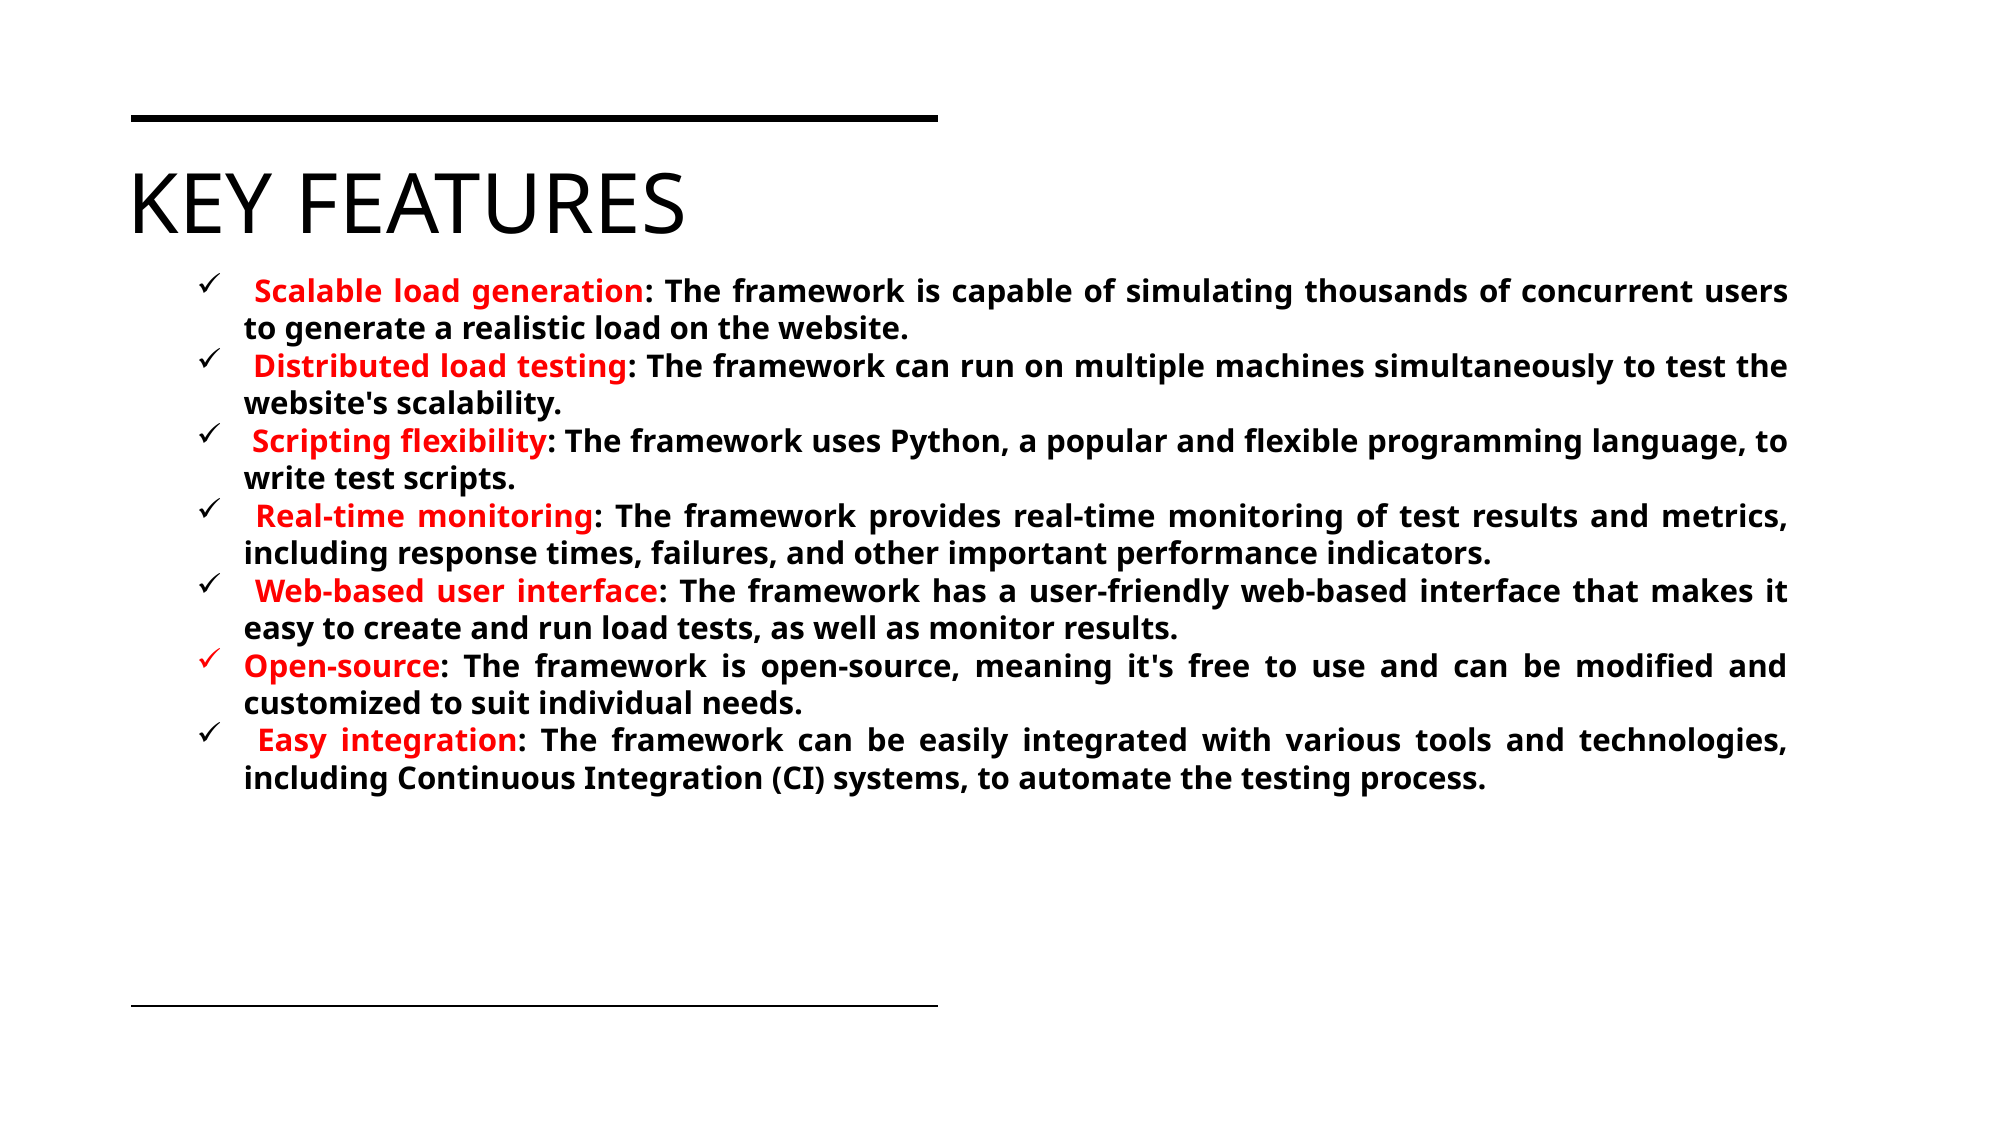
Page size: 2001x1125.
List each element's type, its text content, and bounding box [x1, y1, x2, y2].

subtitle Scalable load generation: The framework is capable of simulating thousands of concurrent users to generate a realistic load on the website. Distributed load testing: The framework can run on multiple machines simultaneously to test the website's scalability. Scripting flexibility: The framework uses Python, a popular and flexible programming language, to write test scripts. Real-time monitoring: The framework provides real-time monitoring of test results and metrics, including response times, failures, and other important performance indicators. Web-based user interface: The framework has a user-friendly web-based interface that makes it easy to create and run load tests, as well as monitor results. Open-source: The framework is open-source, meaning it's free to use and can be modified and customized to suit individual needs. Easy integration: The framework can be easily integrated with various tools and technologies, including Continuous Integration (CI) systems, to automate the testing process. [181, 264, 1805, 982]
title Key features [112, 143, 970, 778]
